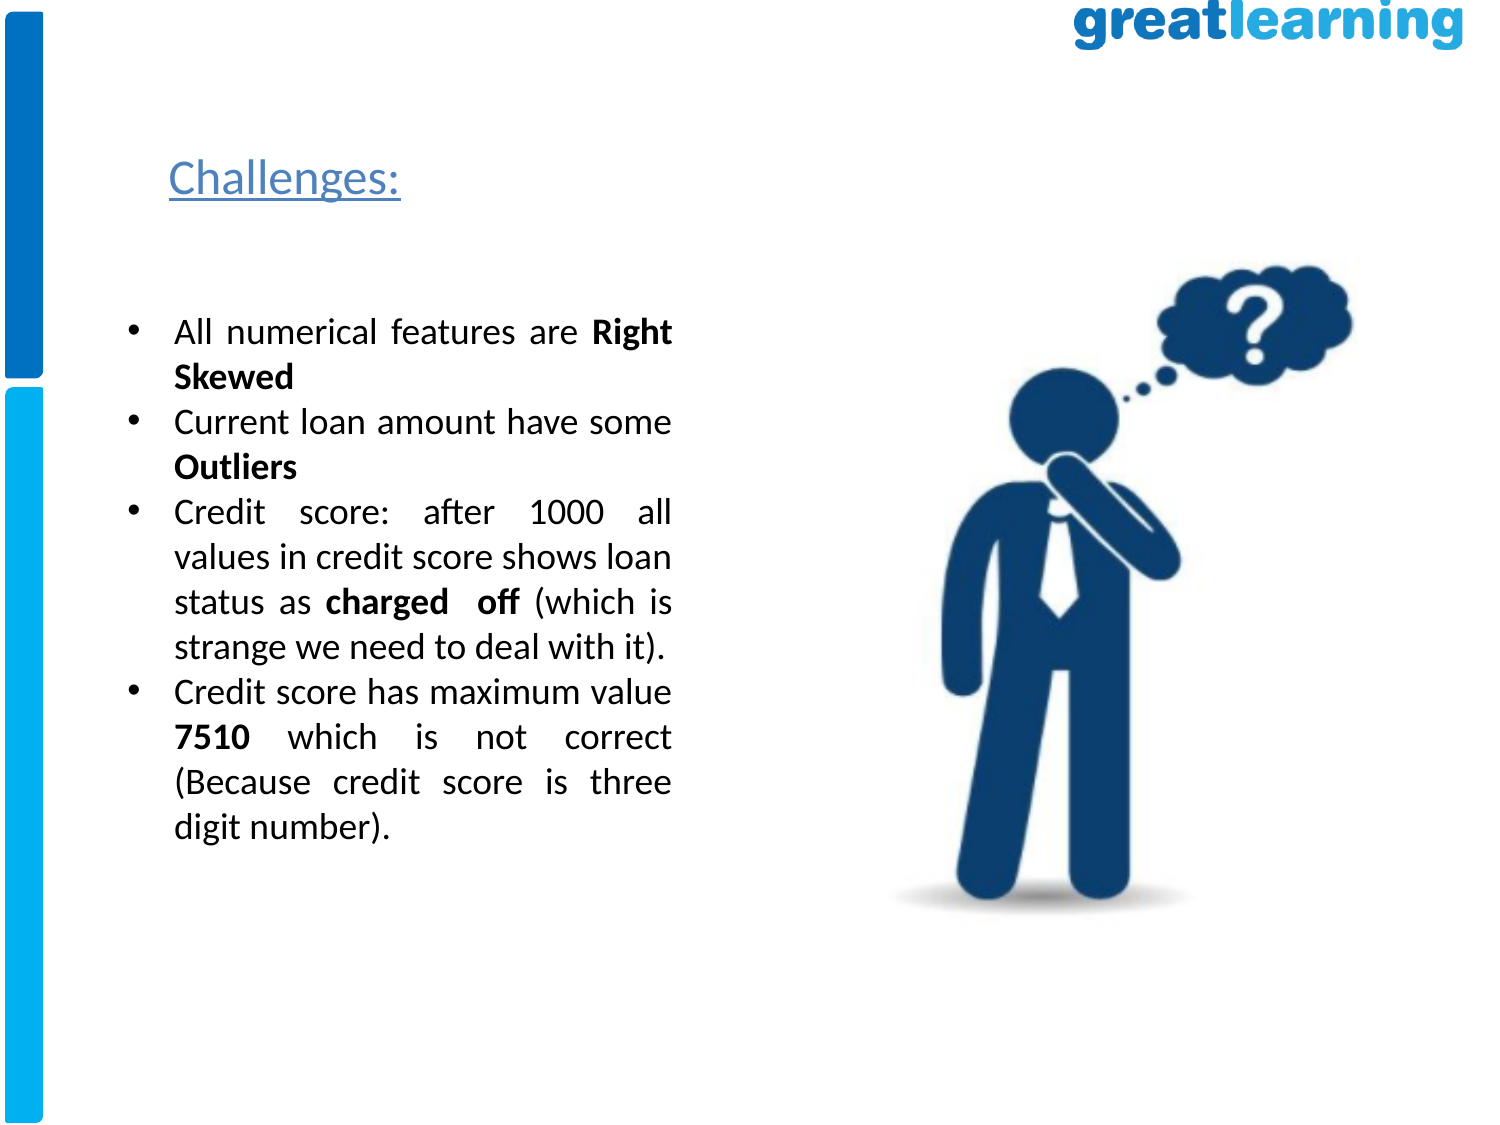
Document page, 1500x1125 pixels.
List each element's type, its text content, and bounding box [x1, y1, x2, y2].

text_box All numerical features are Right Skewed Current loan amount have some Outliers Credit score: after 1000 all values in credit score shows loan status as charged off (which is strange we need to deal with it). Credit score has maximum value 7510 which is not correct (Because credit score is three digit number). [112, 299, 688, 855]
picture [862, 187, 1388, 963]
picture [1074, 0, 1463, 50]
text_box Challenges: [153, 137, 416, 213]
